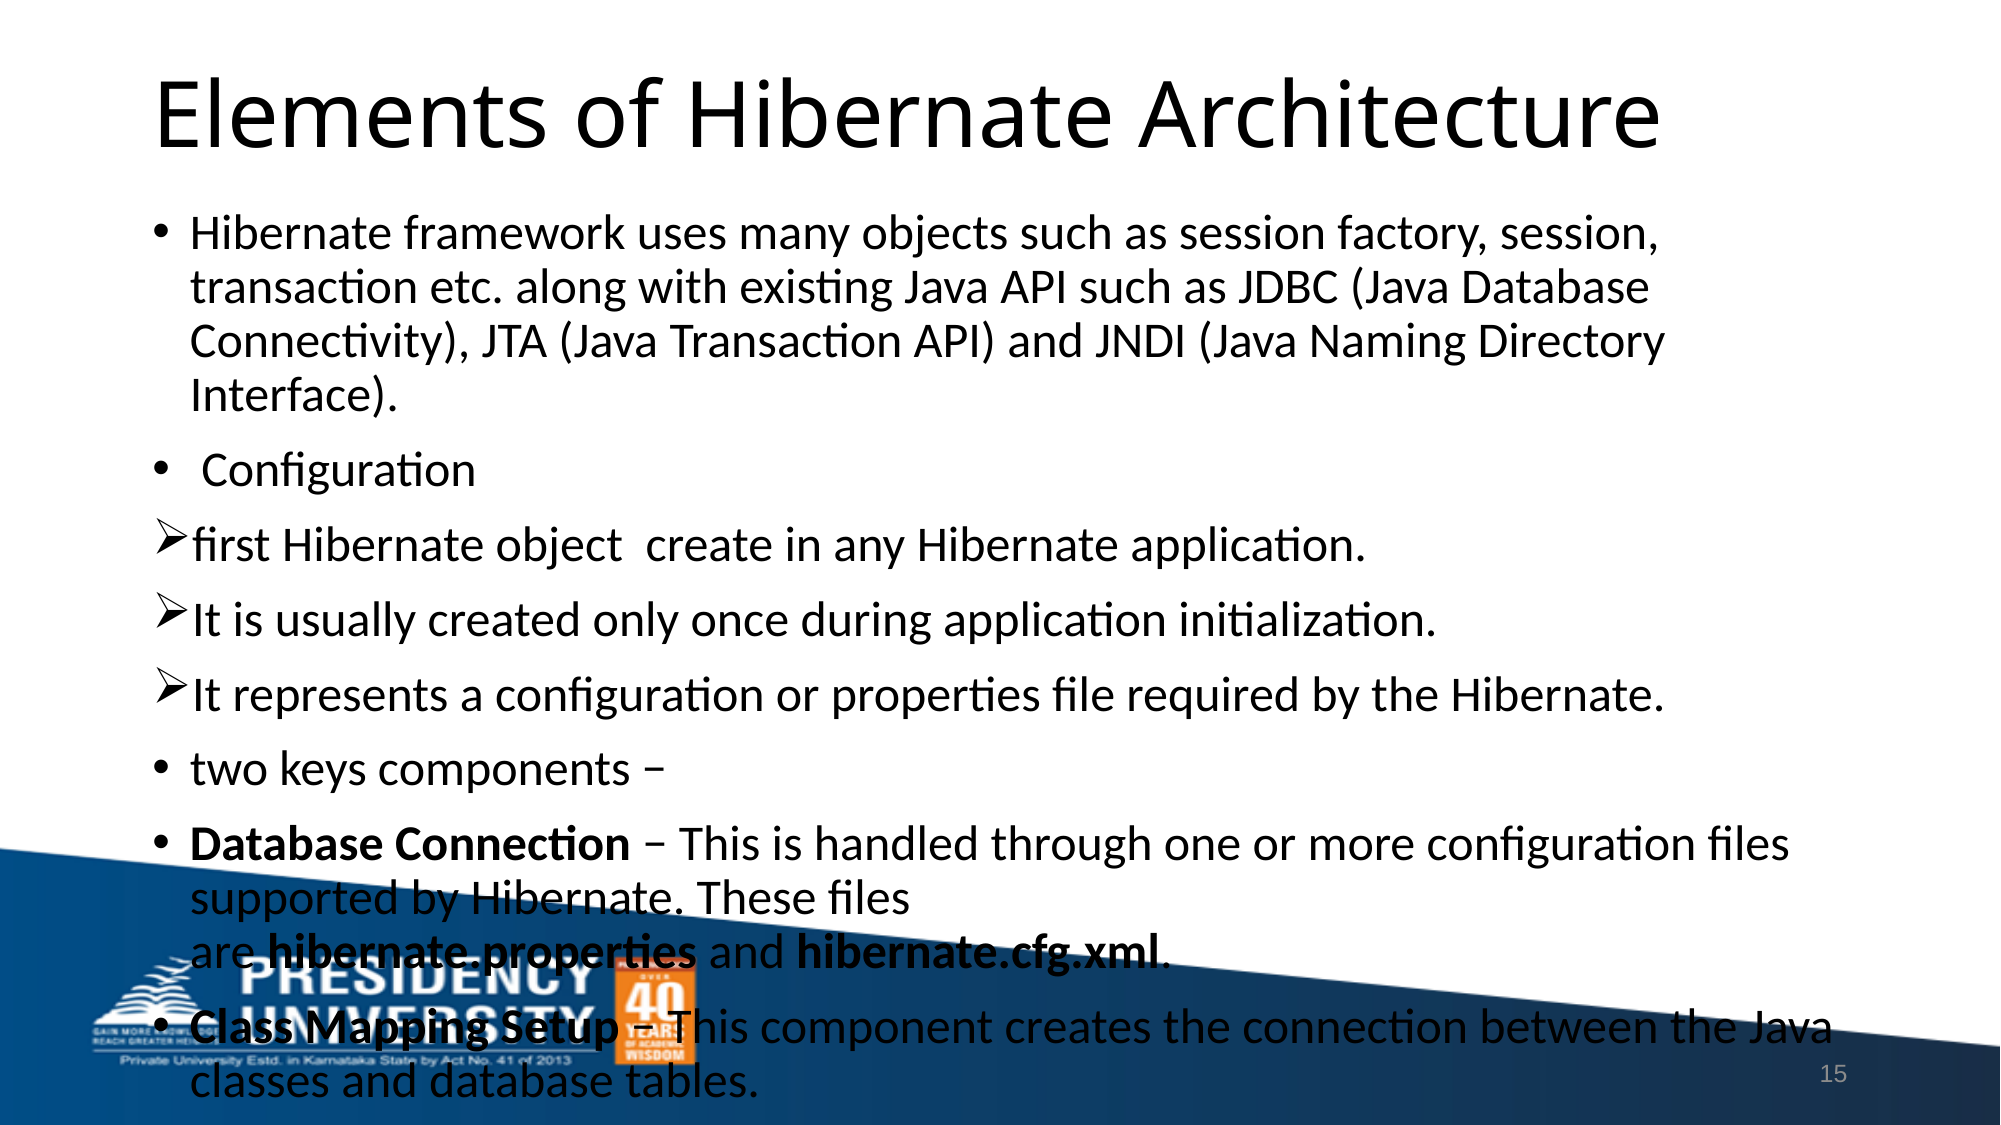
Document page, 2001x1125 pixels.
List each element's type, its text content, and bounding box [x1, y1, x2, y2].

list Hibernate framework uses many objects such as session factory, session, transaction etc. along with existing Java API such as JDBC (Java Database Connectivity), JTA (Java Transaction API) and JNDI (Java Naming Directory Interface). Configuration first Hibernate object create in any Hibernate application. It is usually created only once during application initialization. It represents a configuration or properties file required by the Hibernate. two keys components − Database Connection − This is handled through one or more configuration files supported by Hibernate. These files are hibernate.properties and hibernate.cfg.xml. Class Mapping Setup − This component creates the connection between the Java classes and database tables. [137, 199, 1863, 1014]
slide_number 15 [1412, 1042, 1863, 1103]
title Elements of Hibernate Architecture [137, 59, 1863, 176]
picture [0, 845, 2000, 1125]
